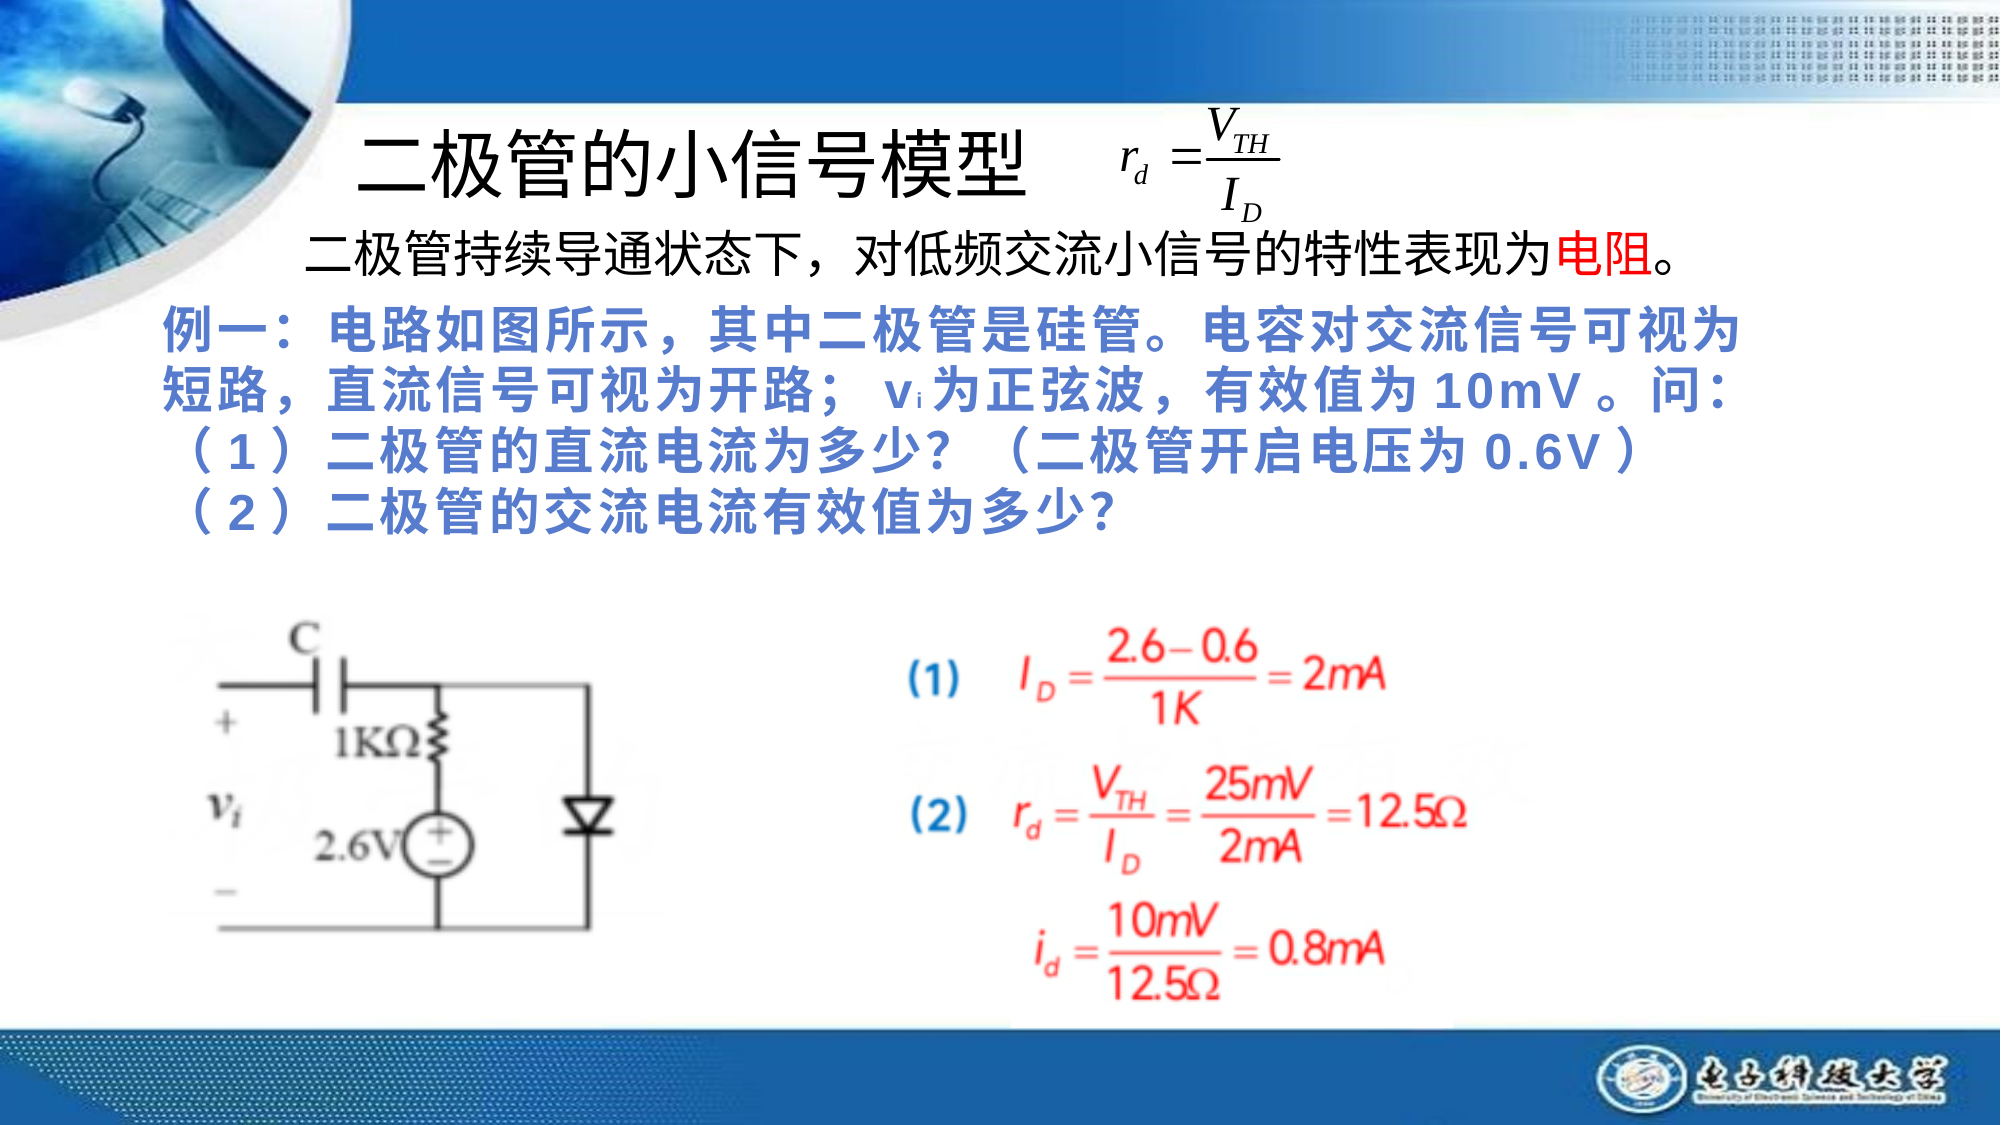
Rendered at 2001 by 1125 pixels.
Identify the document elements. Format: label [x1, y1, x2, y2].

text_box [1111, 93, 1289, 234]
picture [0, 0, 2000, 1125]
